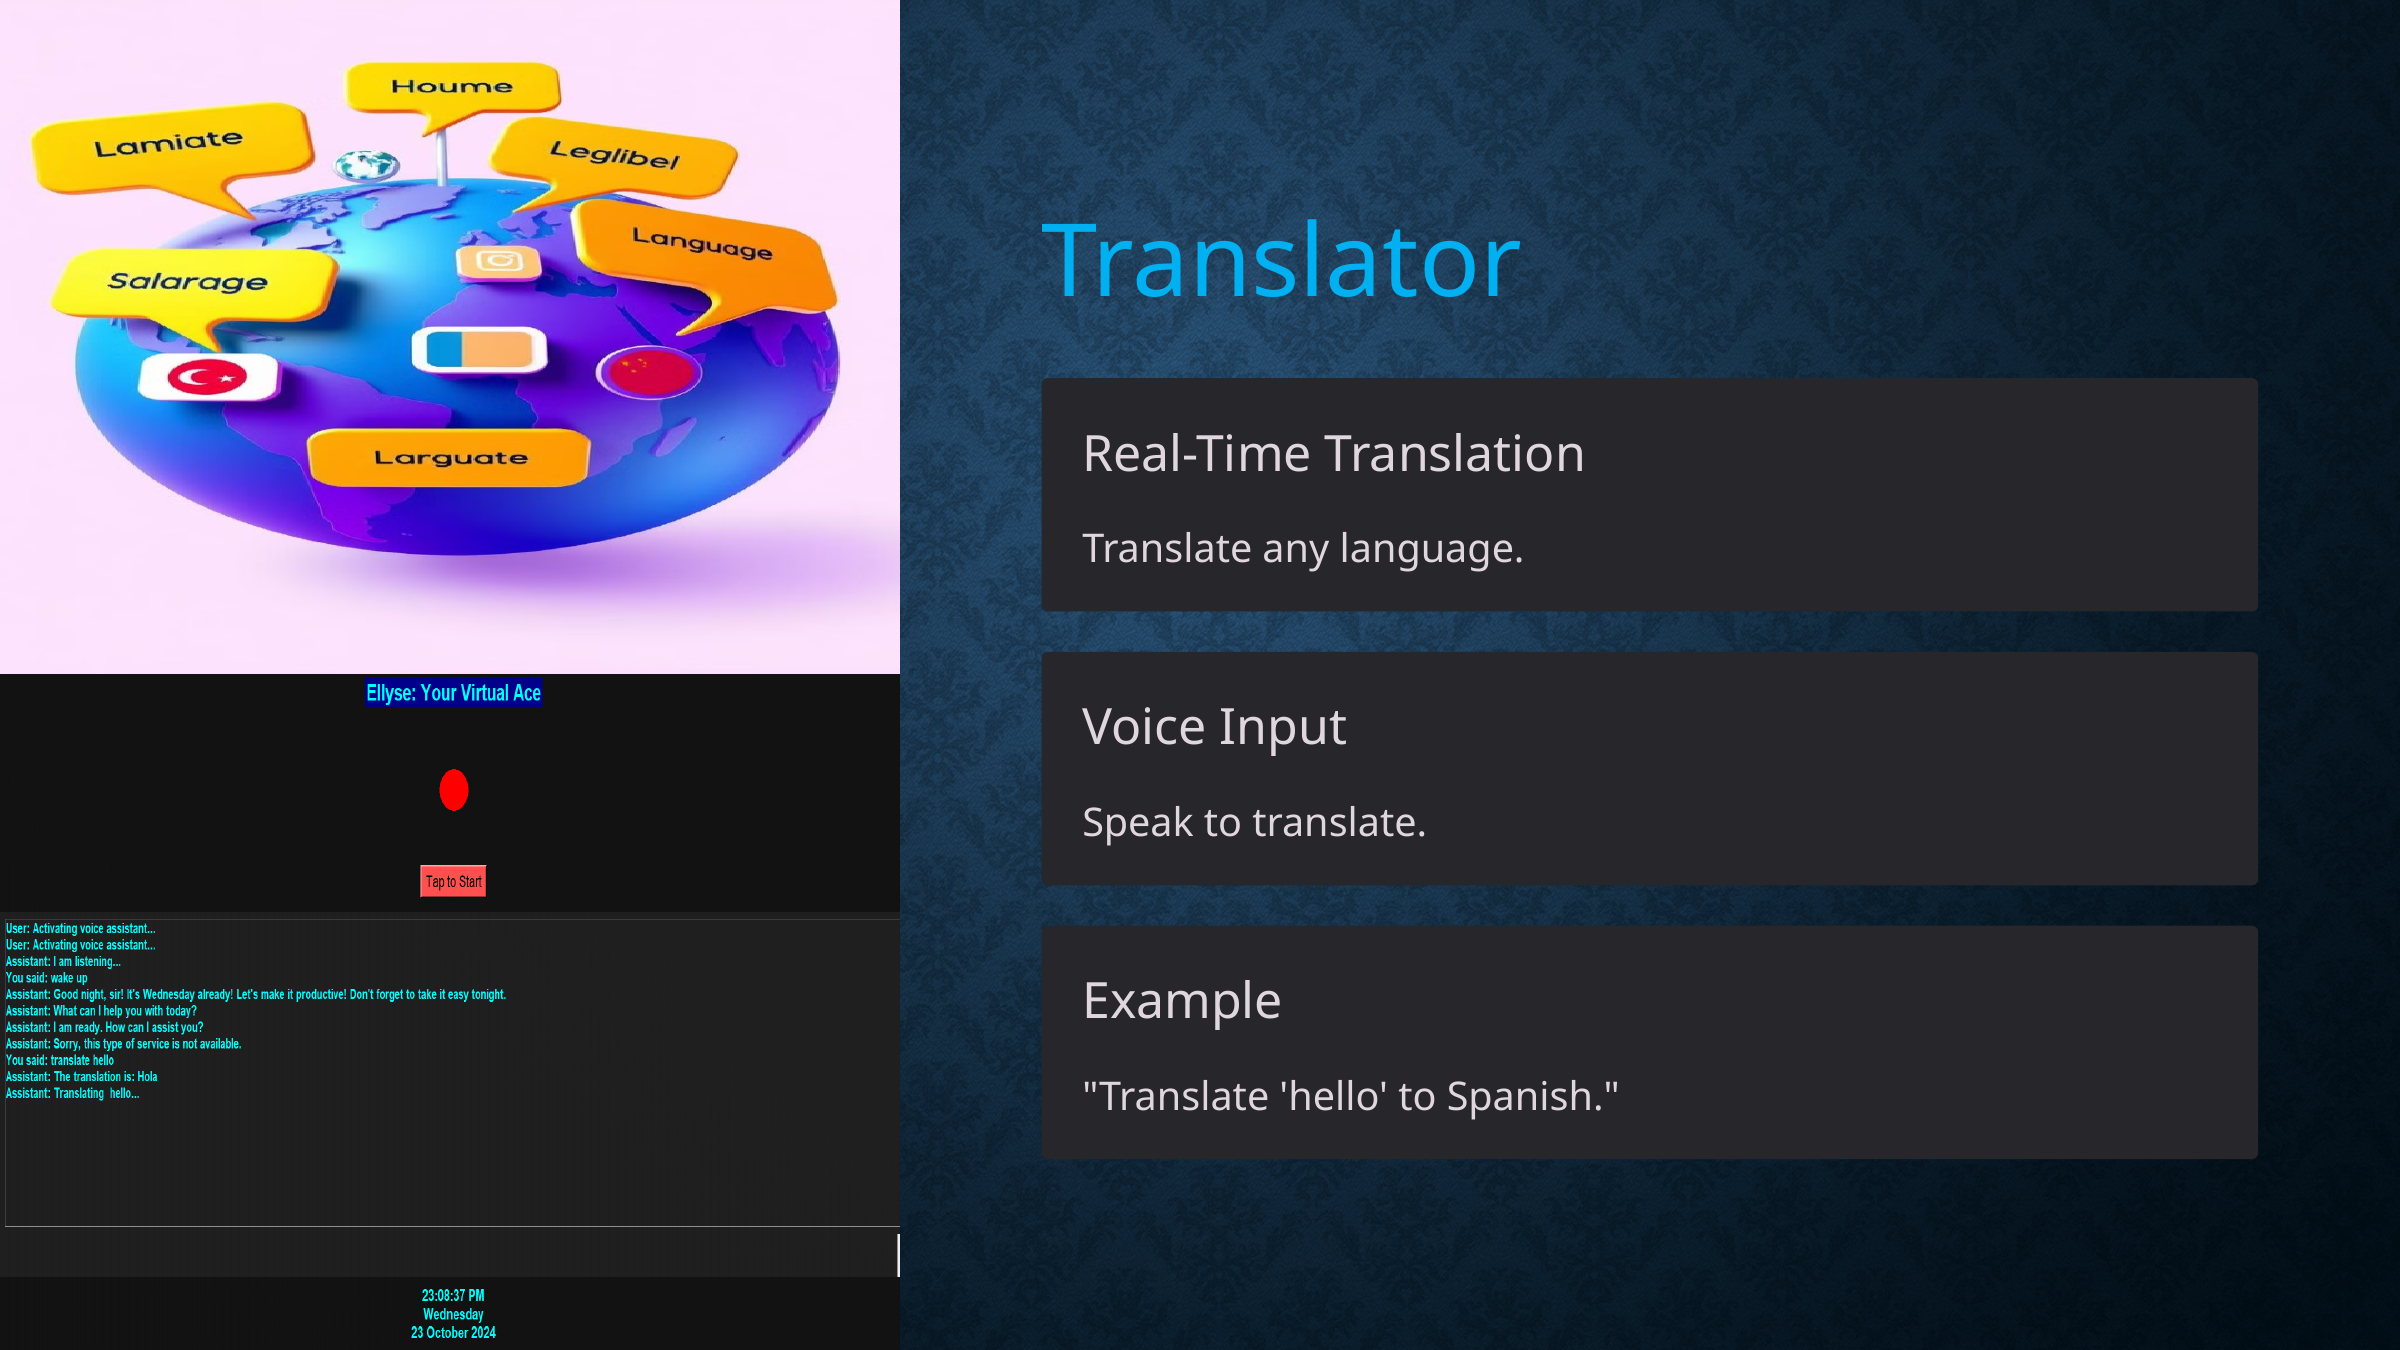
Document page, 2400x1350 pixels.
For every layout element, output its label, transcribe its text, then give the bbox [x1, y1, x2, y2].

text_box Real-Time Translation [1082, 418, 1641, 482]
text_box Example [1082, 966, 1589, 1030]
text_box Voice Input [1082, 692, 1589, 756]
text_box Translator [1041, 190, 2055, 318]
text_box [1041, 925, 2259, 1160]
text_box "Translate 'hello' to Spanish." [1082, 1053, 2218, 1119]
text_box [1041, 651, 2259, 886]
text_box Translate any language. [1082, 506, 2218, 571]
text_box [1041, 378, 2259, 612]
picture [0, 0, 901, 1350]
text_box Speak to translate. [1082, 780, 2218, 845]
